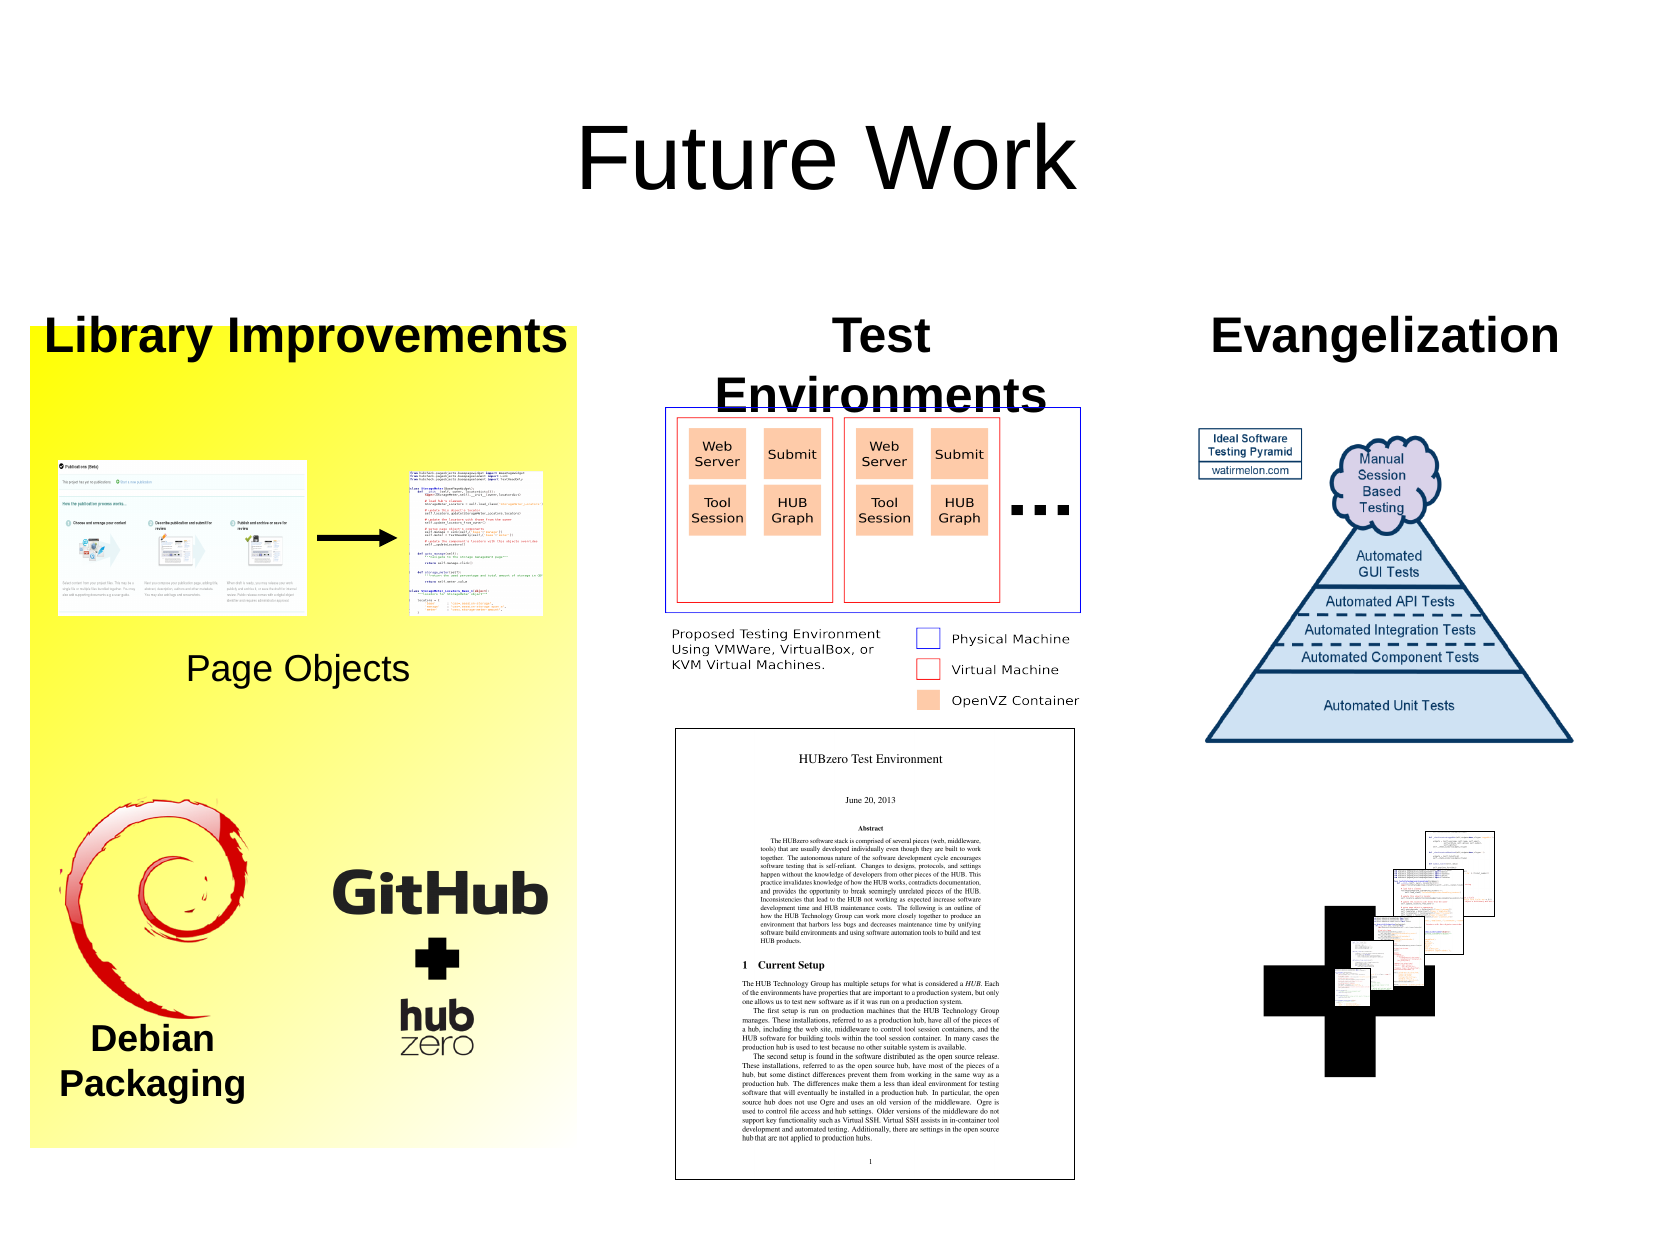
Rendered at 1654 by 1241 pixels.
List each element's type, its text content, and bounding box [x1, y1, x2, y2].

picture [382, 971, 491, 1082]
picture [58, 460, 307, 617]
picture [664, 407, 1081, 710]
picture [332, 869, 548, 915]
picture [1195, 426, 1581, 750]
picture [33, 796, 275, 1019]
text_box Page Objects [171, 636, 426, 694]
text_box Library Improvements [28, 295, 584, 366]
text_box [317, 531, 398, 545]
text_box Evangelization [1195, 295, 1576, 366]
picture [675, 728, 1075, 1180]
text_box Debian Packaging [39, 1027, 267, 1106]
text_box Test Environments [643, 295, 1120, 366]
picture [408, 471, 543, 616]
text_box [30, 366, 577, 1148]
picture [1333, 831, 1496, 1007]
text_box Future Work [82, 49, 1571, 257]
